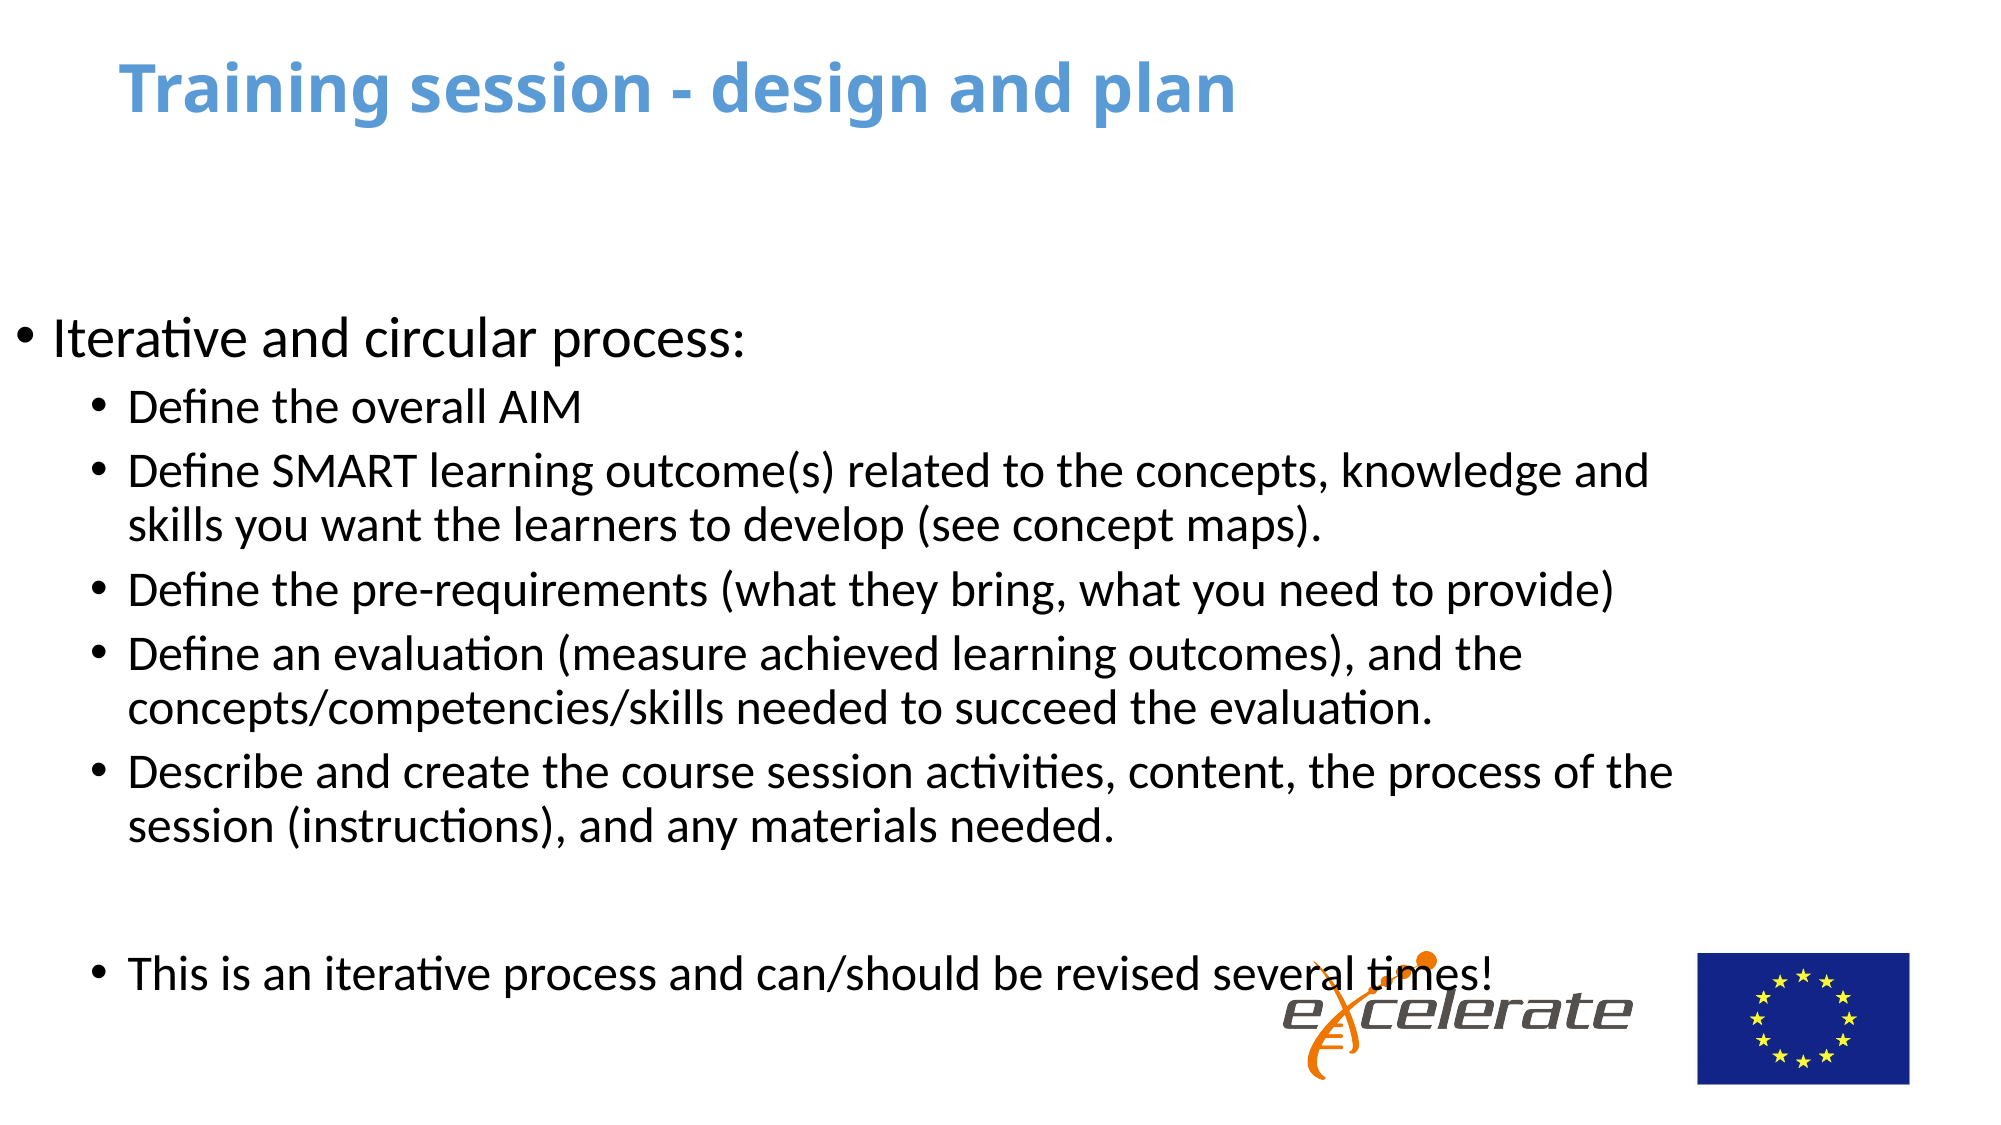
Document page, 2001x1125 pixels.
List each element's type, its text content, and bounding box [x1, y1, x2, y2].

picture [1283, 1014, 1633, 1080]
title Training session - design and plan [118, 54, 1902, 138]
picture [1693, 949, 1913, 1088]
list Iterative and circular process: Define the overall AIM Define SMART learning outcome(s) related to the concepts, knowledge and skills you want the learners to develop (see concept maps). Define the pre-requirements (what they bring, what you need to provide) Define an evaluation (measure achieved learning outcomes), and the concepts/competencies/skills needed to succeed the evaluation. Describe and create the course session activities, content, the process of the session (instructions), and any materials needed. This is an iterative process and can/should be revised several times! [0, 299, 1725, 1014]
